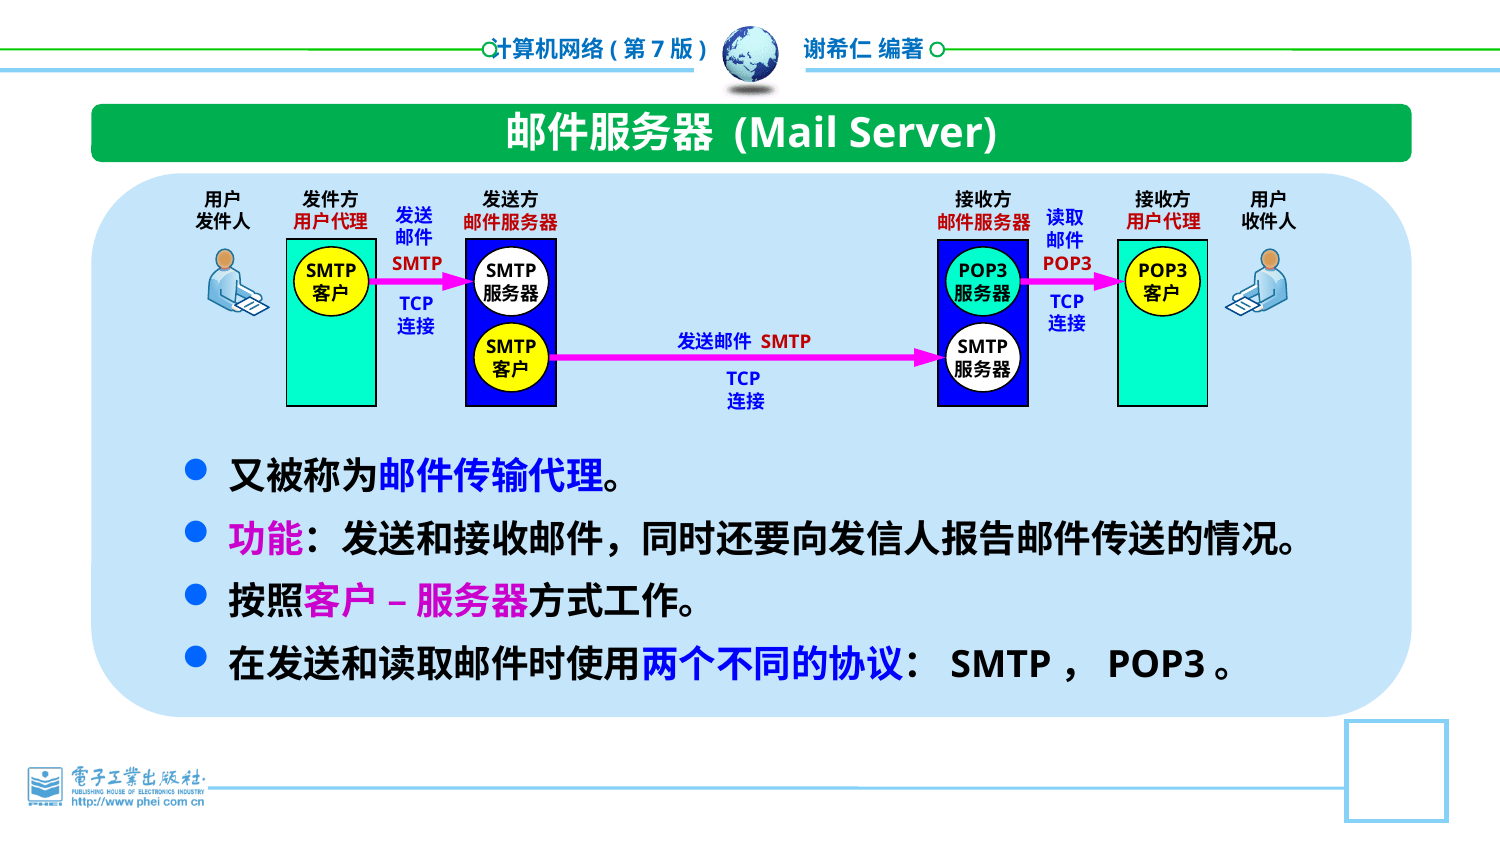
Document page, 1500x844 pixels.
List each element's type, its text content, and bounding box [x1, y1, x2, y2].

text_box POP3 客户 [1125, 246, 1201, 316]
text_box SMTP 客户 [293, 246, 369, 316]
text_box [549, 351, 946, 364]
text_box 用户 收件人 [1226, 180, 1313, 241]
text_box [1020, 275, 1126, 288]
text_box [453, 276, 473, 288]
text_box 接收方 用户代理 [1111, 180, 1216, 241]
text_box SMTP 服务器 [945, 322, 1021, 392]
text_box [89, 171, 1414, 720]
text_box [1117, 241, 1208, 406]
text_box POP3 服务器 [945, 246, 1021, 316]
text_box TCP 连接 [382, 284, 451, 345]
text_box 又被称为邮件传输代理。 功能：发送和接收邮件，同时还要向发信人报告邮件传送的情况。 按照客户 – 服务器方式工作。 在发送和读取邮件时使用两个不同的协议：SMTP，POP3。 [167, 427, 1374, 692]
text_box 发送邮件 SMTP [662, 322, 827, 357]
text_box SMTP 客户 [473, 322, 549, 392]
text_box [1219, 243, 1293, 327]
text_box 邮件服务器 (Mail Server) [490, 98, 1013, 164]
text_box SMTP [377, 244, 458, 282]
text_box [91, 103, 490, 163]
text_box [286, 241, 377, 406]
text_box POP3 [1028, 244, 1107, 281]
text_box [466, 241, 557, 406]
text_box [202, 243, 275, 327]
text_box 用户 发件人 [180, 180, 267, 241]
text_box SMTP 服务器 [473, 246, 549, 316]
text_box TCP 连接 [711, 359, 781, 420]
text_box TCP 连接 [1033, 282, 1101, 342]
text_box 发件方 用户代理 [278, 180, 384, 241]
text_box 发送方 邮件服务器 [448, 180, 573, 241]
text_box 接收方 邮件服务器 [922, 180, 1046, 241]
text_box 读取 邮件 [1031, 198, 1099, 259]
text_box [938, 240, 1028, 406]
picture [23, 764, 208, 809]
text_box 发送 邮件 [380, 196, 449, 256]
text_box [1013, 103, 1412, 163]
picture [720, 24, 780, 98]
